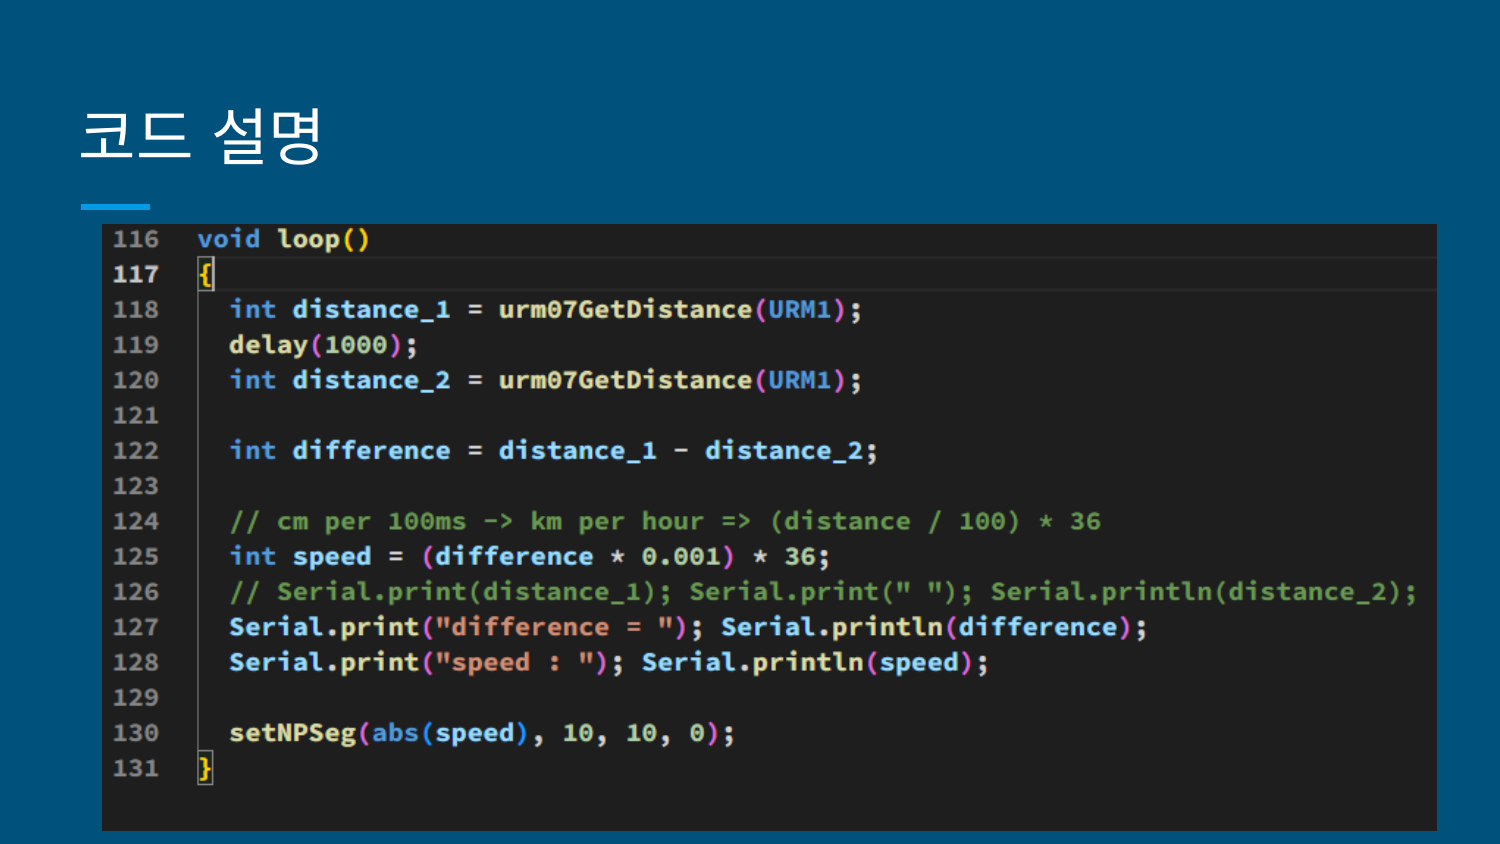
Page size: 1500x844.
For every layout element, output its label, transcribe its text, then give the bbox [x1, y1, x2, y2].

title 코드 설명 [63, 75, 1437, 188]
picture [103, 225, 1436, 830]
